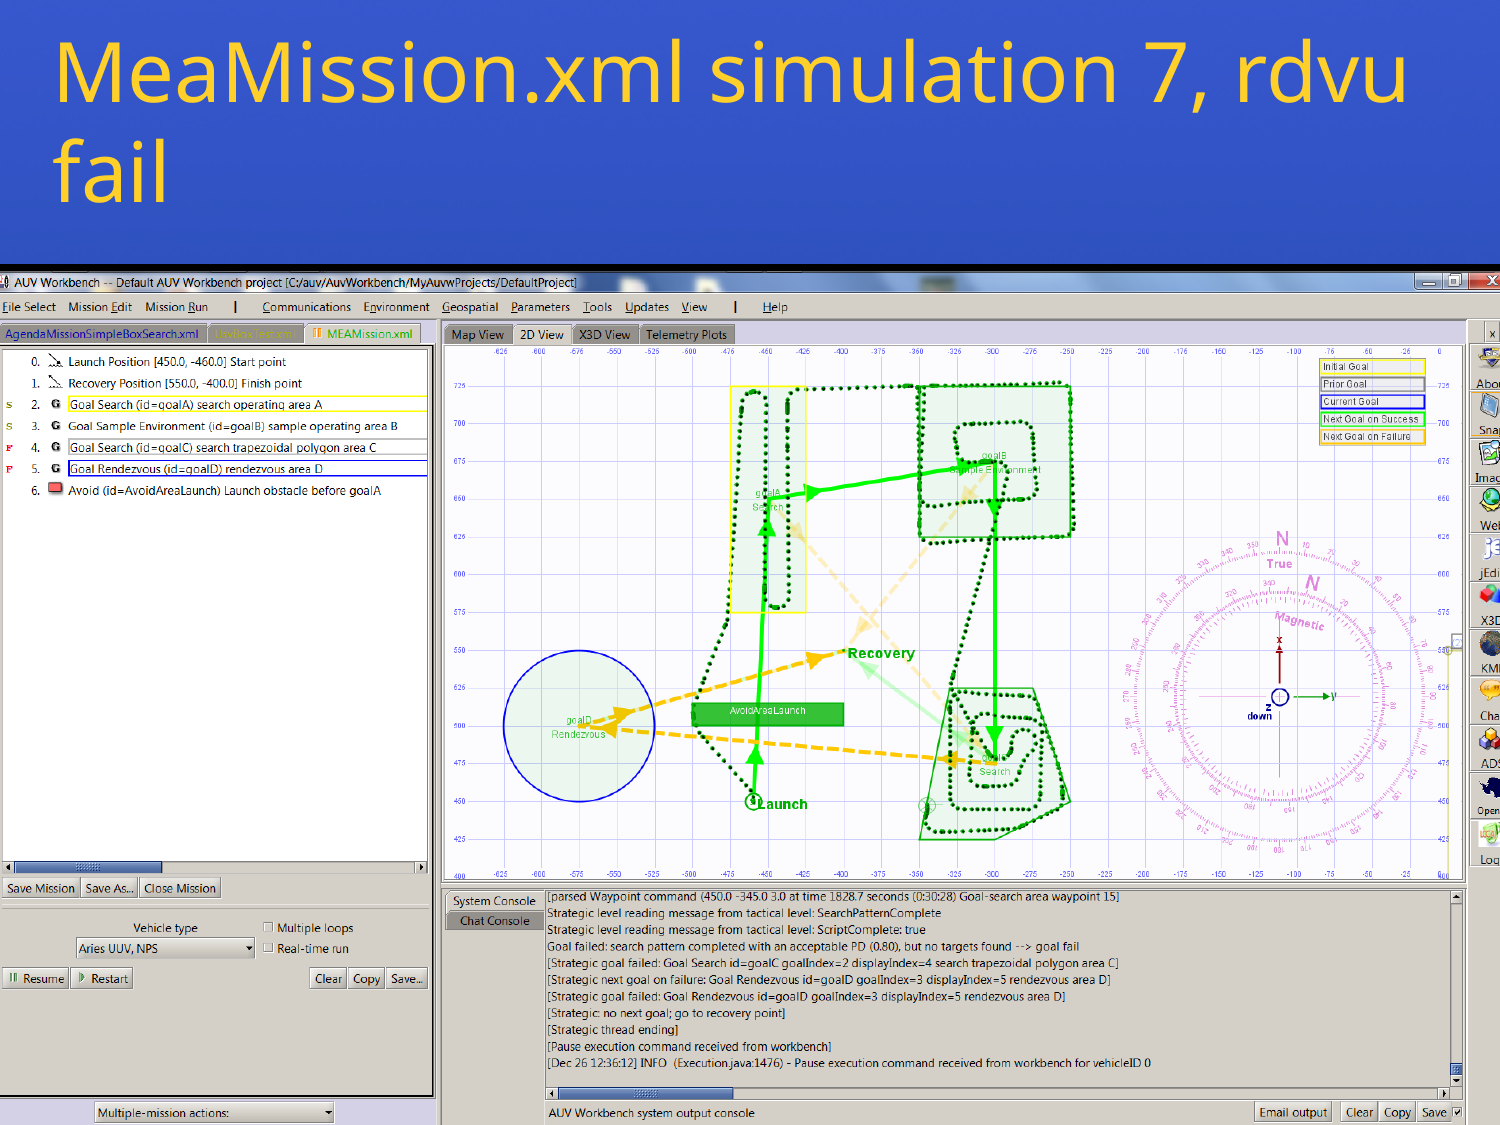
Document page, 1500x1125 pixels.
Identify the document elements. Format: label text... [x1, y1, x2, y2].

title MeaMission.xml simulation 7, rdvu fail [37, 24, 1488, 213]
picture [0, 0, 1500, 1125]
